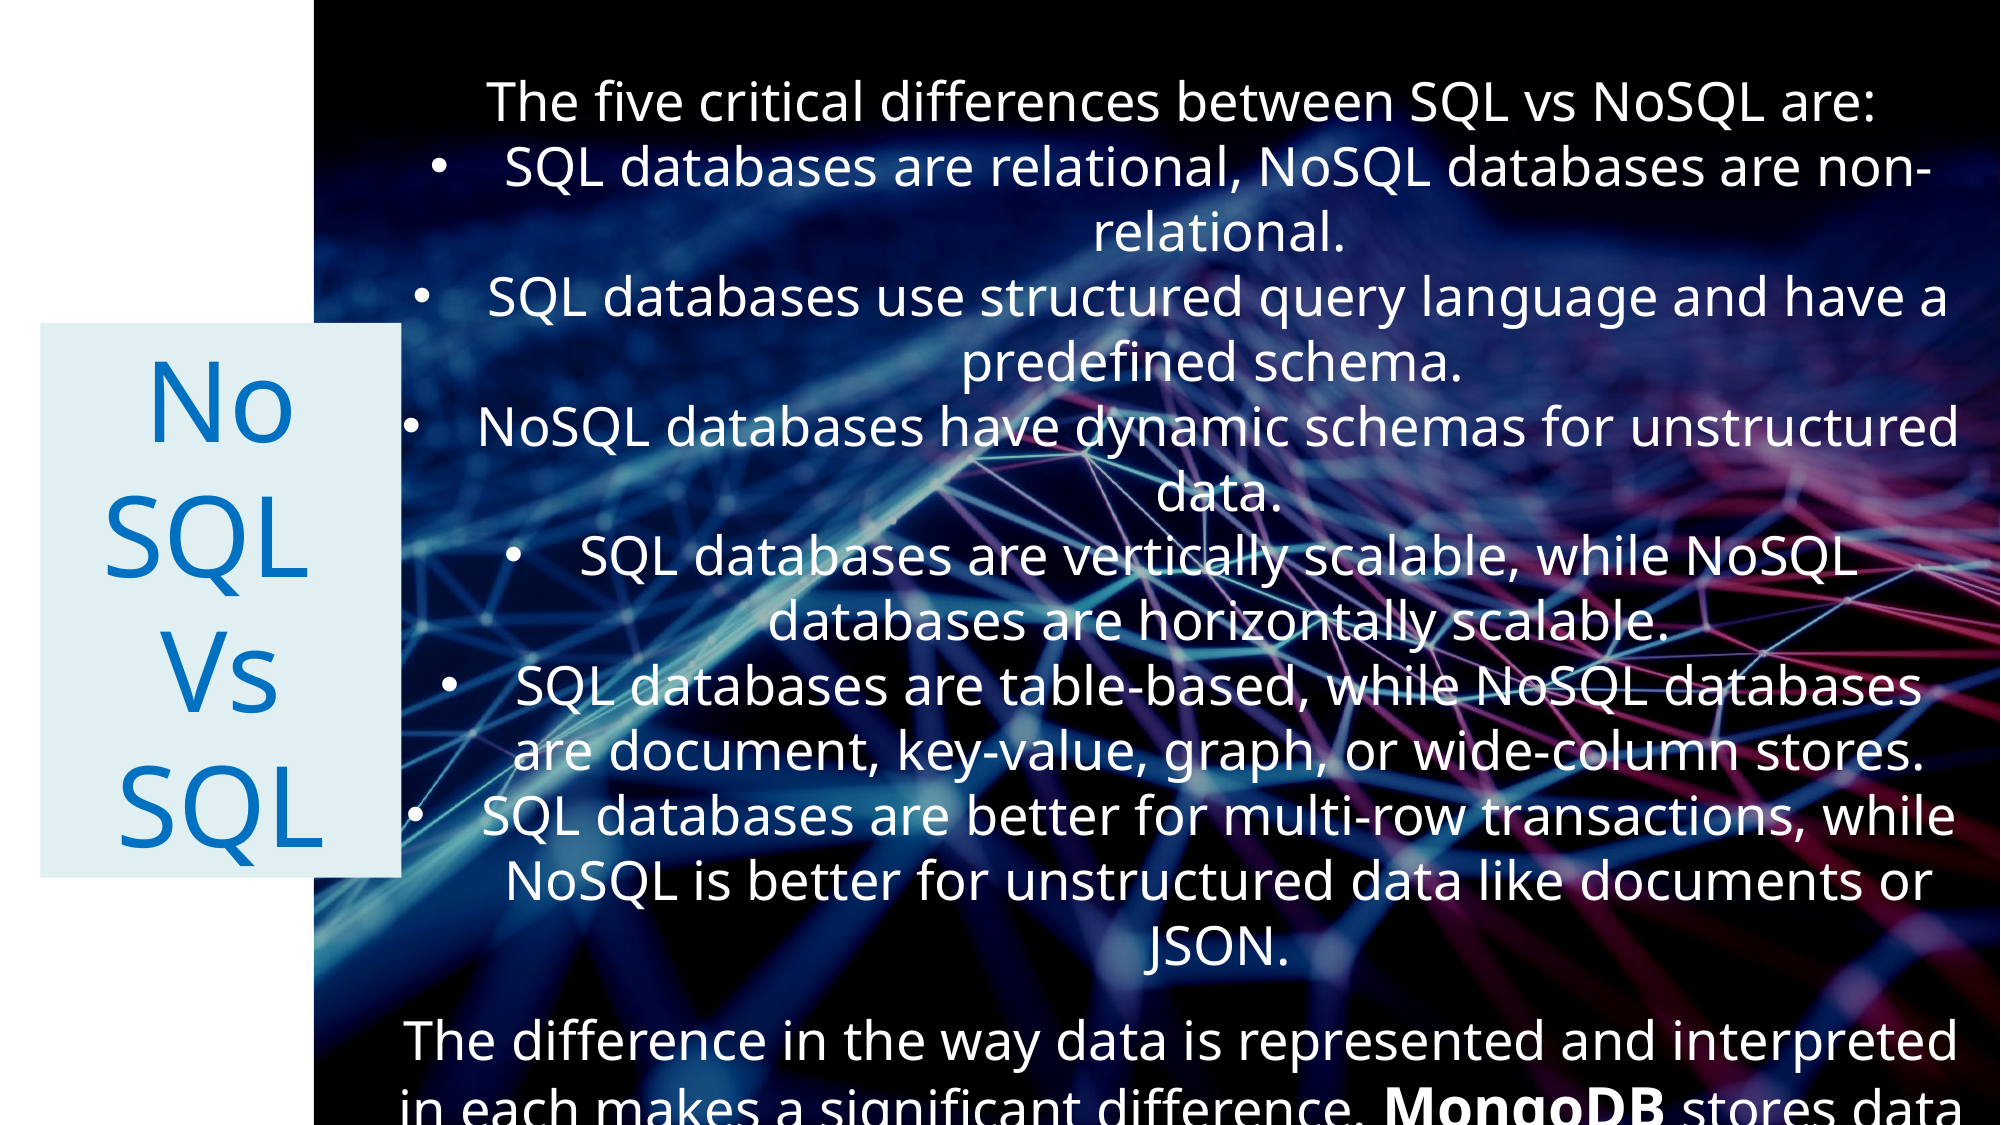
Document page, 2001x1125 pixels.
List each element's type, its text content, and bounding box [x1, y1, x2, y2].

picture [313, 0, 2000, 1125]
text_box No SQL Vs SQL [40, 322, 313, 878]
